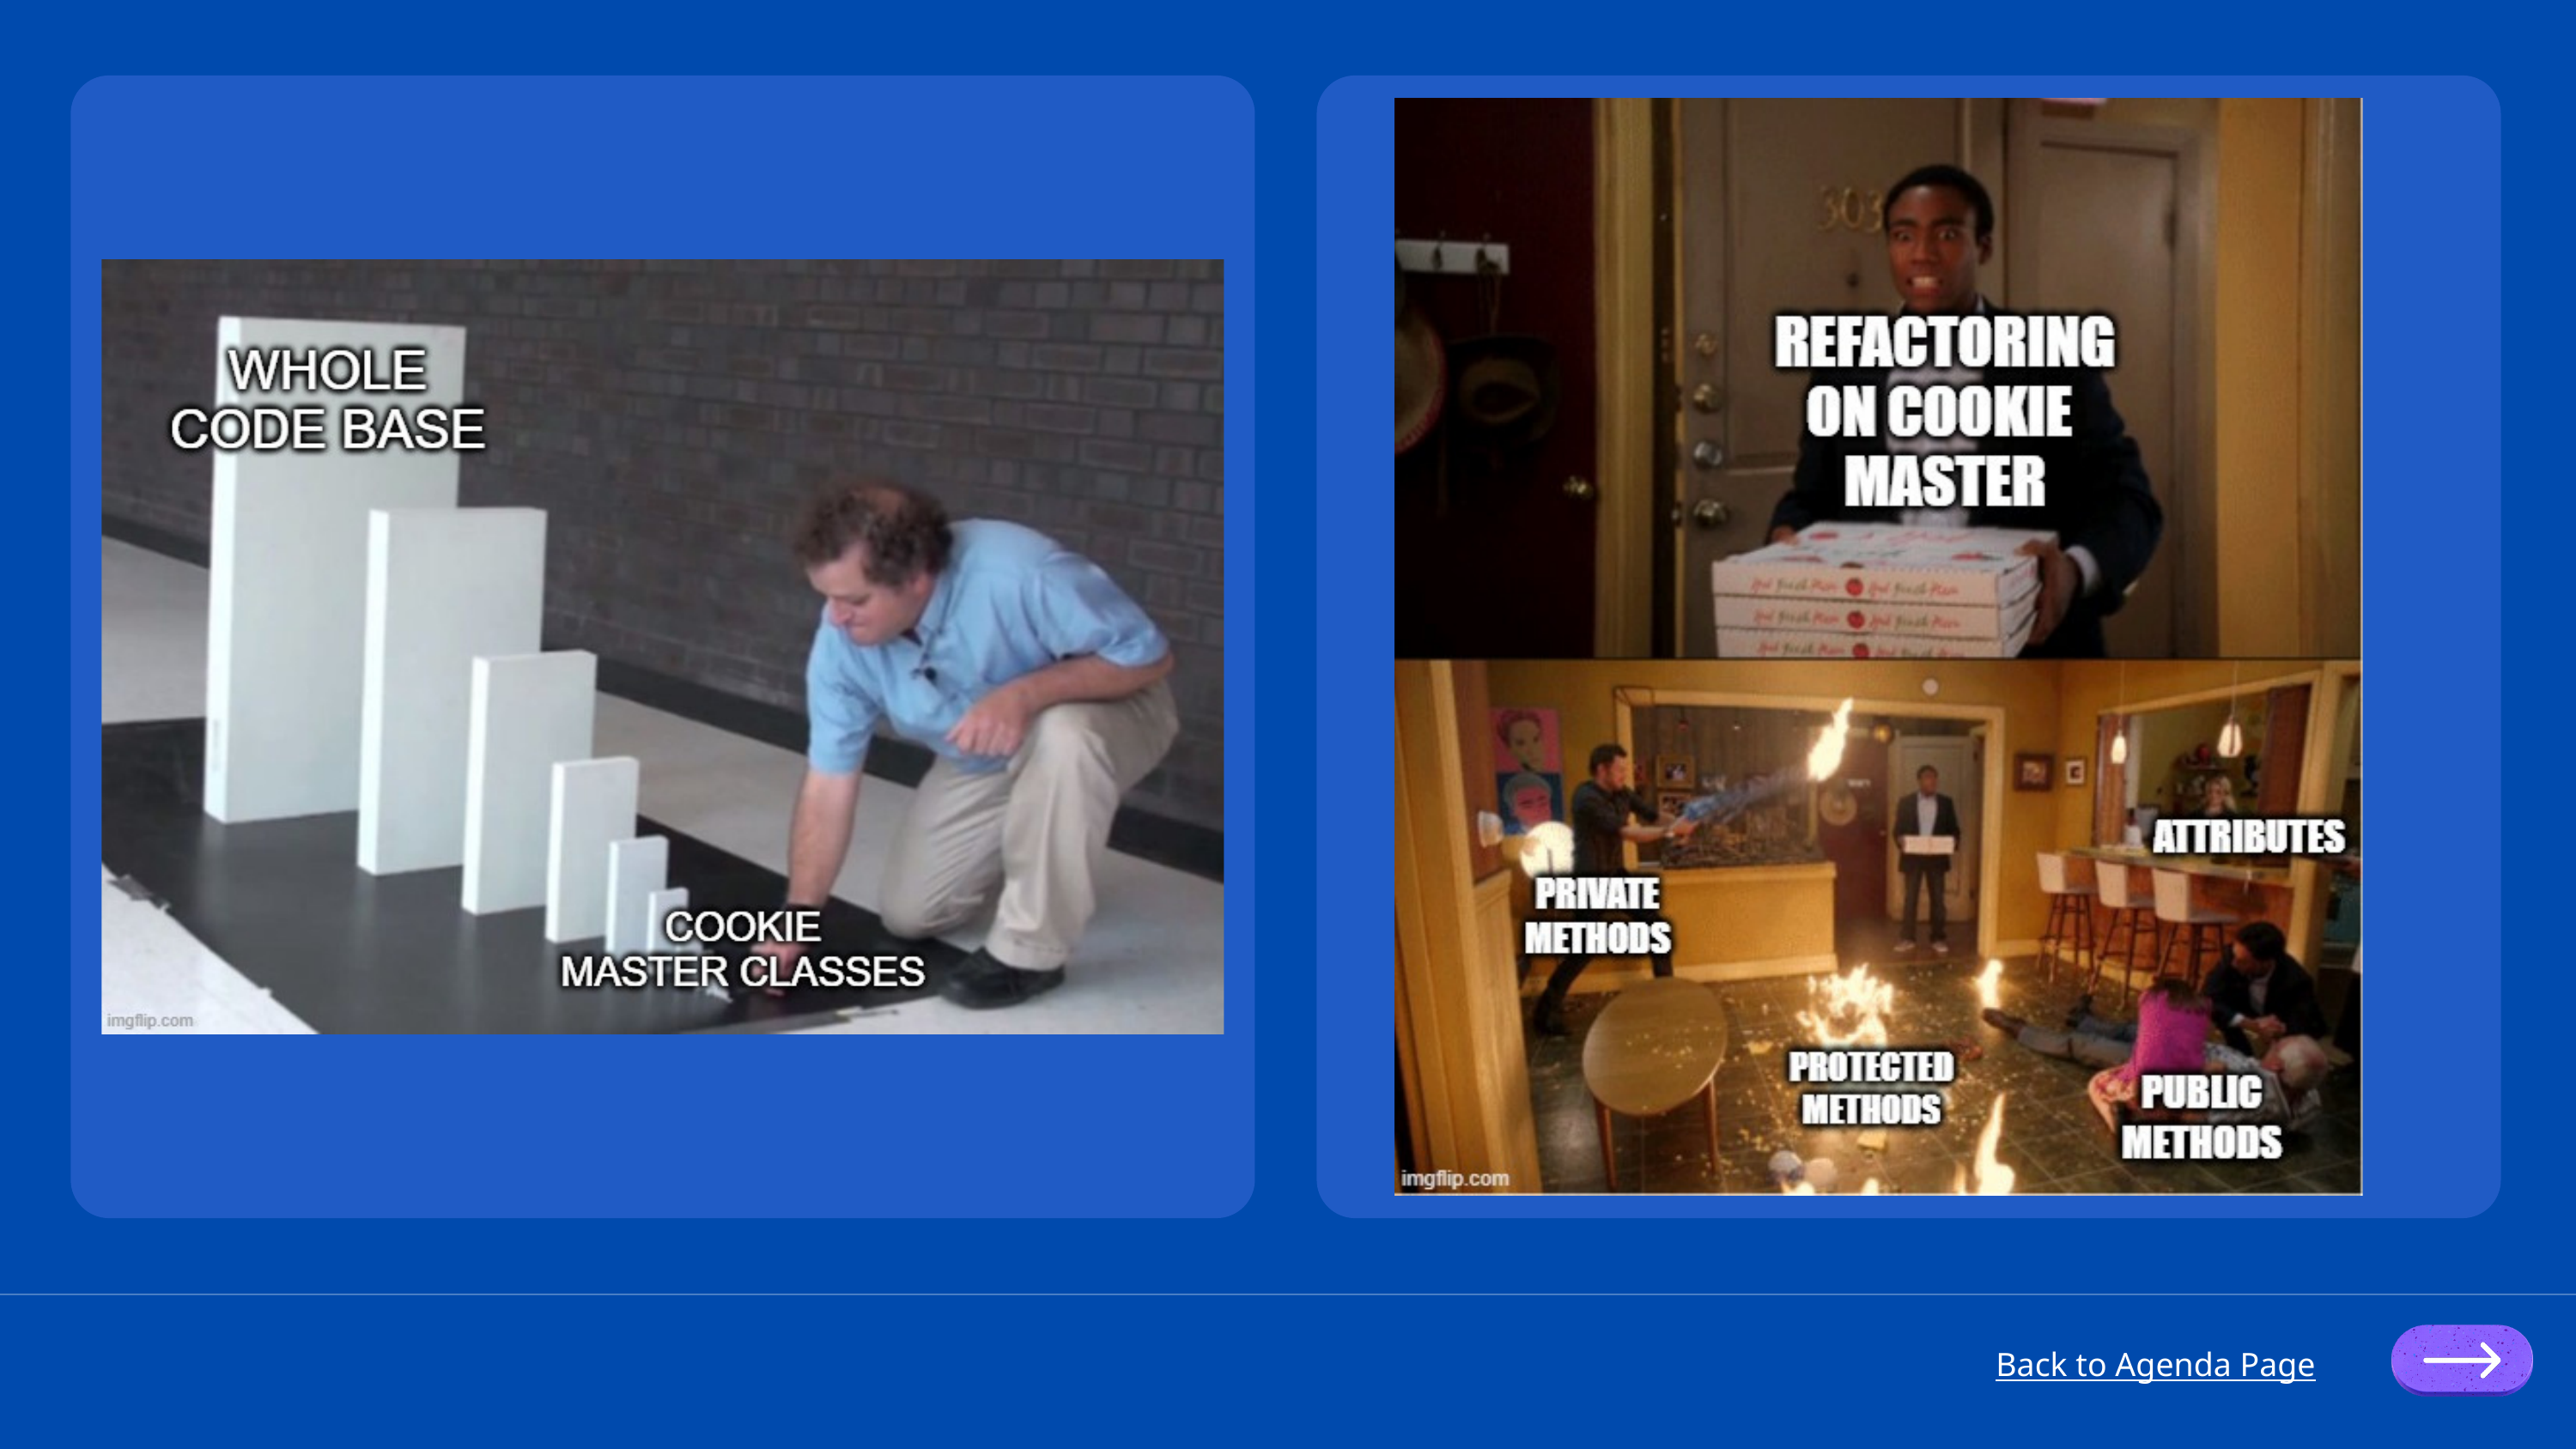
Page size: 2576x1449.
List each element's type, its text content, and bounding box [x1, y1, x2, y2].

text_box [2423, 1342, 2501, 1379]
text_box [70, 75, 1255, 1219]
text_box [1316, 75, 2501, 1219]
text_box [2391, 1325, 2534, 1397]
text_box Back to Agenda Page [1878, 1337, 2316, 1383]
